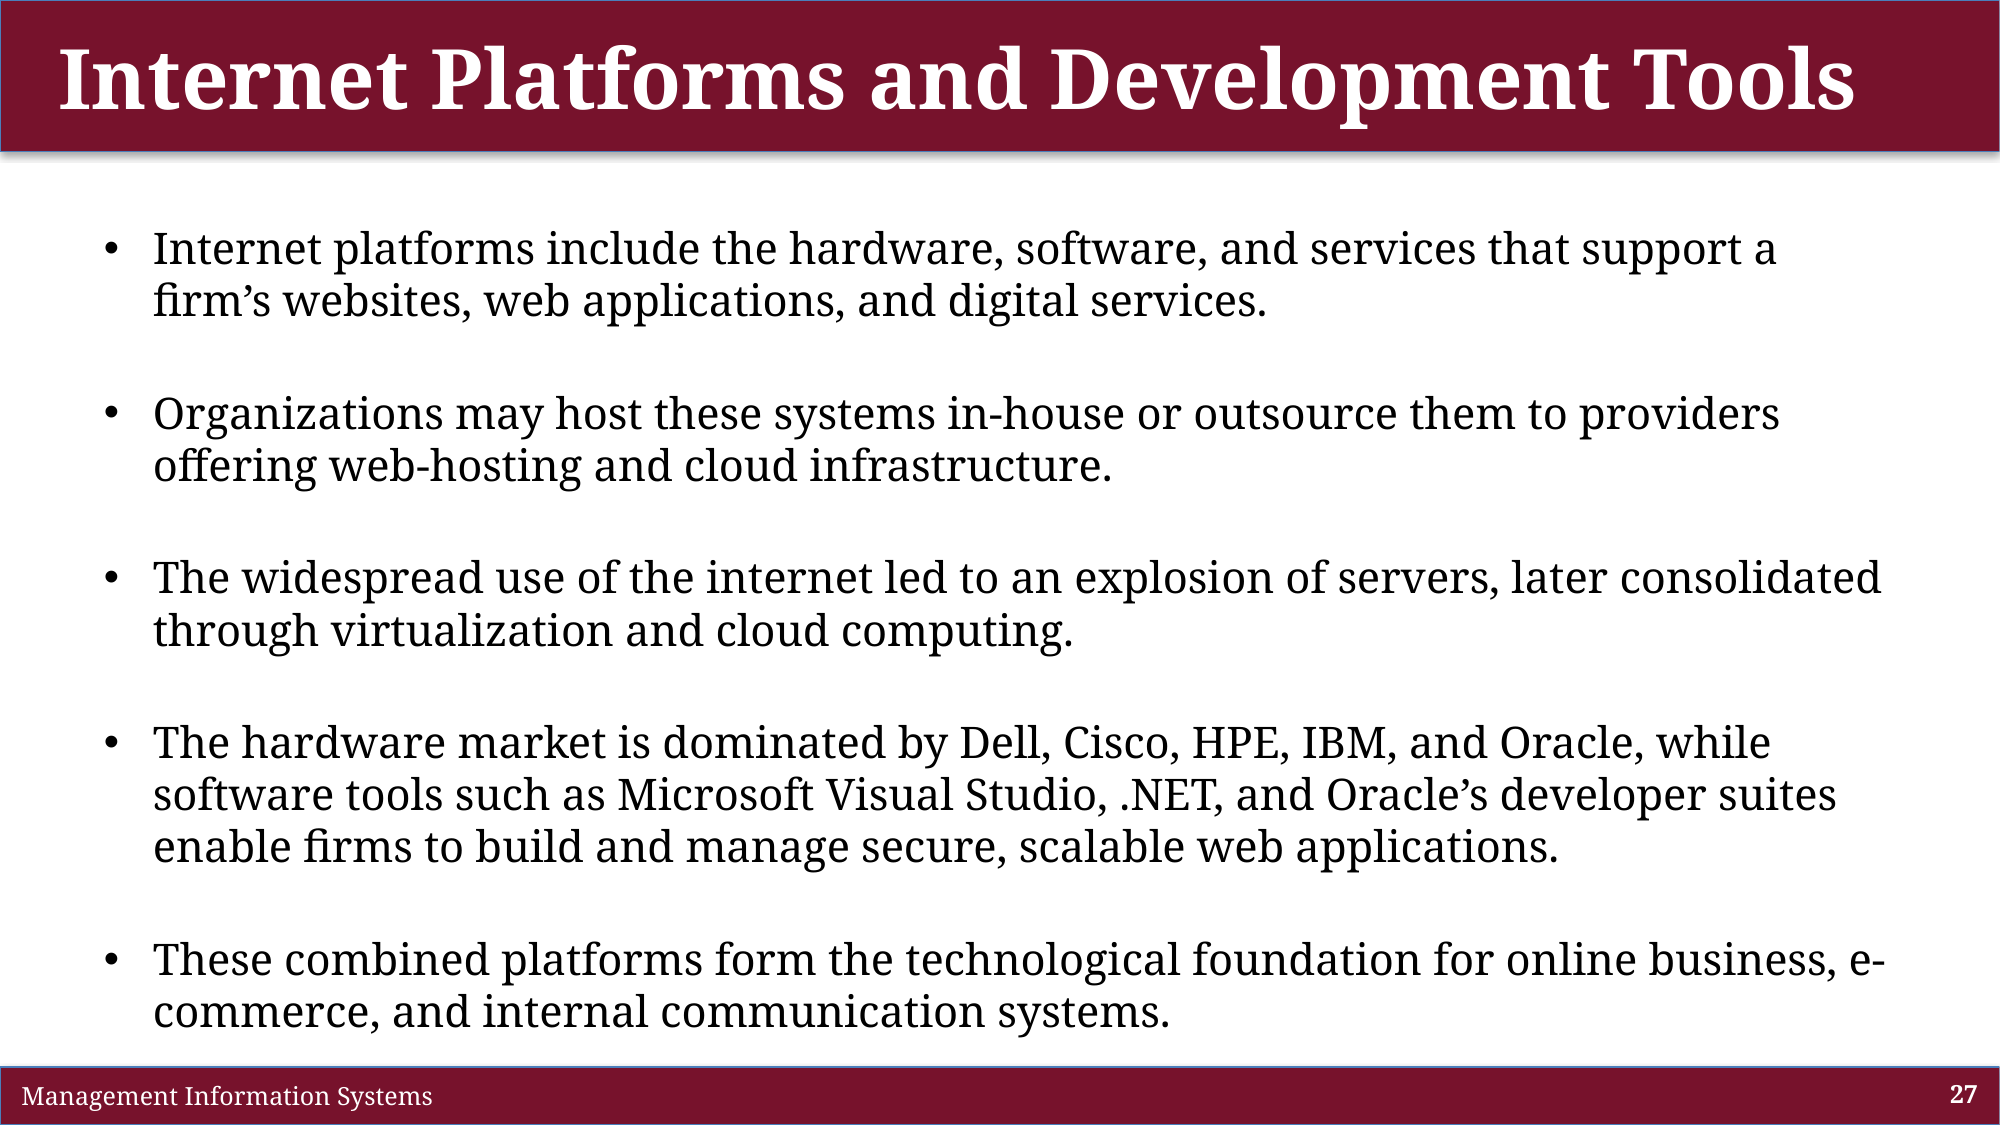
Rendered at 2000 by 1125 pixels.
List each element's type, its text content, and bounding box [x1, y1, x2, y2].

slide_number 27 [1649, 1066, 2000, 1125]
title Internet Platforms and Development Tools [0, 0, 2000, 152]
footer Management Information Systems [0, 1066, 475, 1125]
text_box [475, 1066, 1649, 1125]
list Internet platforms include the hardware, software, and services that support a firm’s websites, web applications, and digital services. Organizations may host these systems in-house or outsource them to providers offering web-hosting and cloud infrastructure. The widespread use of the internet led to an explosion of servers, later consolidated through virtualization and cloud computing. The hardware market is dominated by Dell, Cisco, HPE, IBM, and Oracle, while software tools such as Microsoft Visual Studio, .NET, and Oracle’s developer suites enable firms to build and manage secure, scalable web applications. These combined platforms form the technological foundation for online business, e-commerce, and internal communication systems. [88, 213, 1911, 1047]
